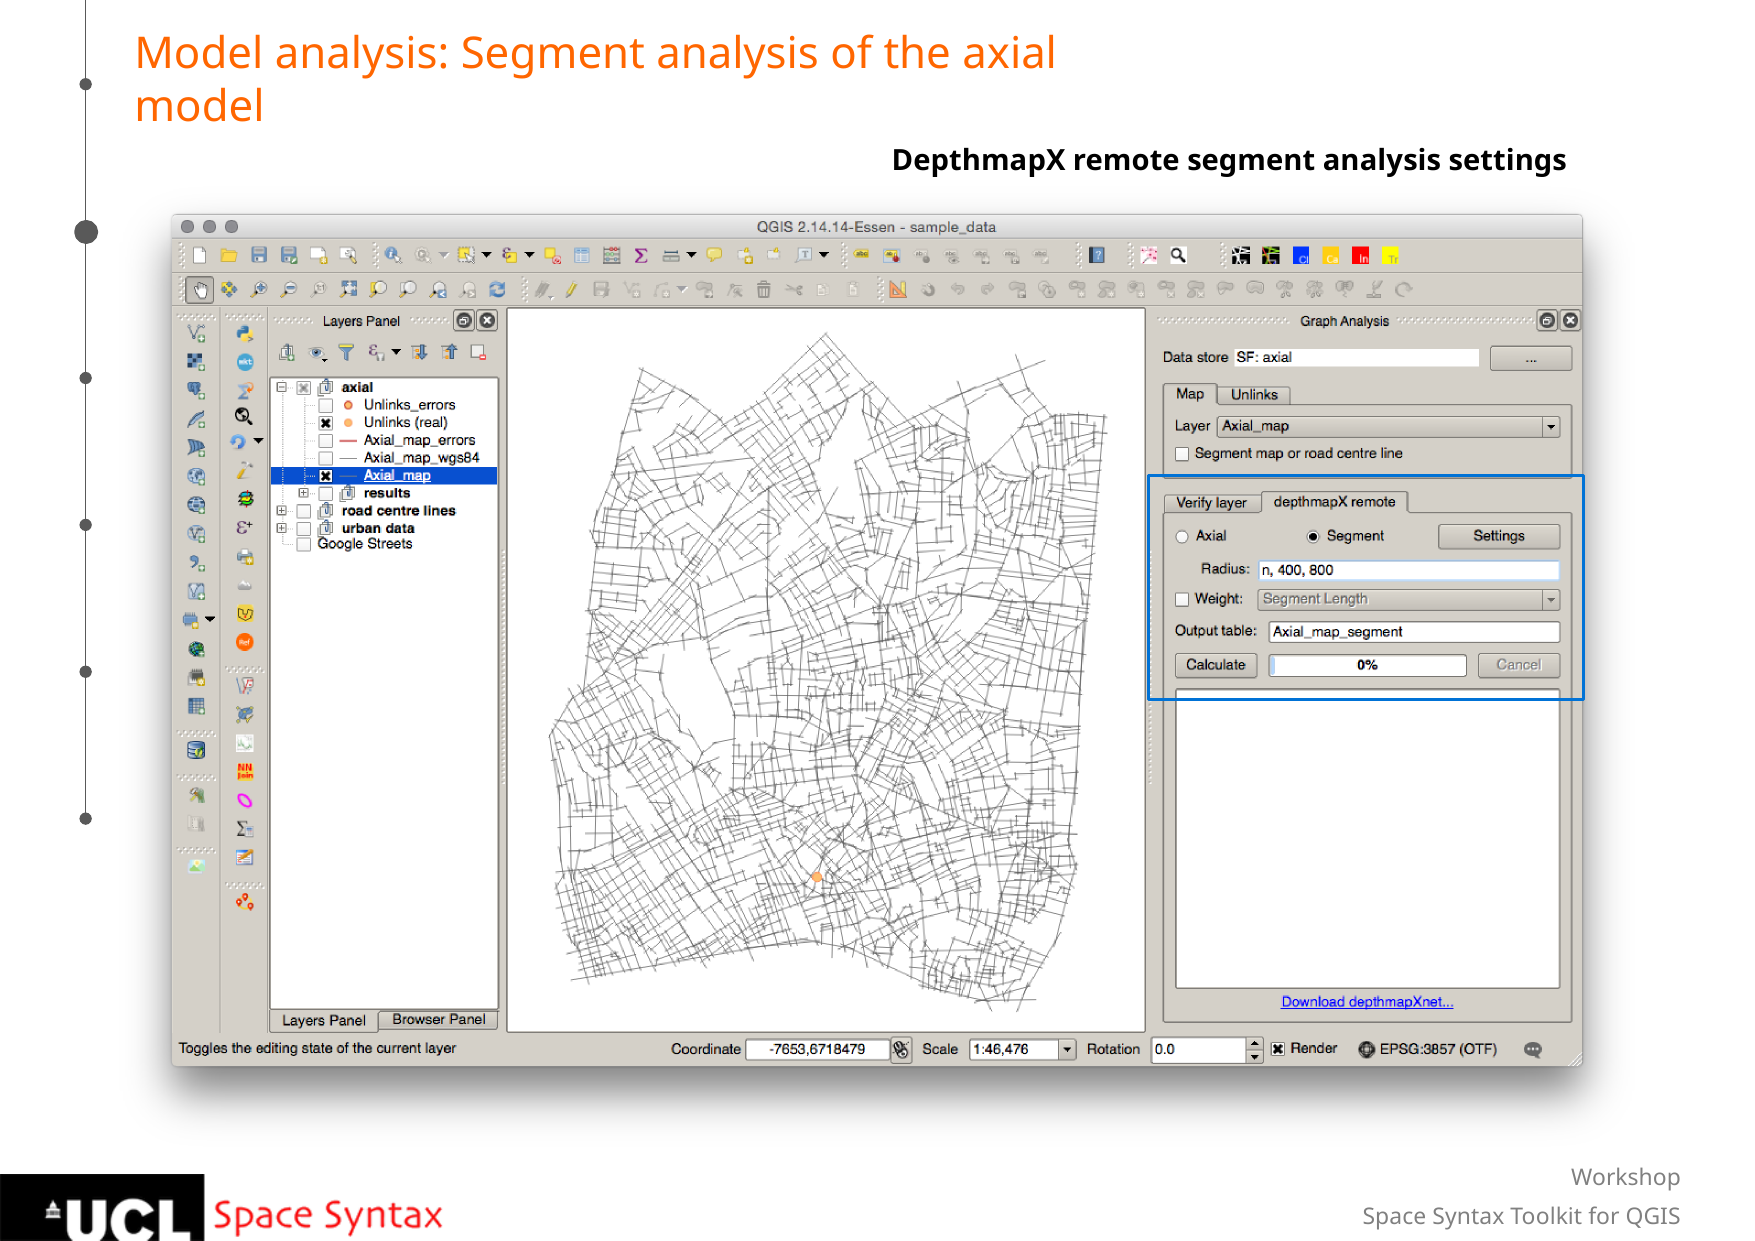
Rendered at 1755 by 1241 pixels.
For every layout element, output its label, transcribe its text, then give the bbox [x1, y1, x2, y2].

picture [110, 178, 1644, 1154]
picture [0, 1174, 528, 1241]
text_box DepthmapX remote segment analysis settings [876, 116, 1744, 184]
text_box Model analysis: Segment analysis of the axial model [119, 17, 1175, 138]
text_box [77, 223, 96, 241]
